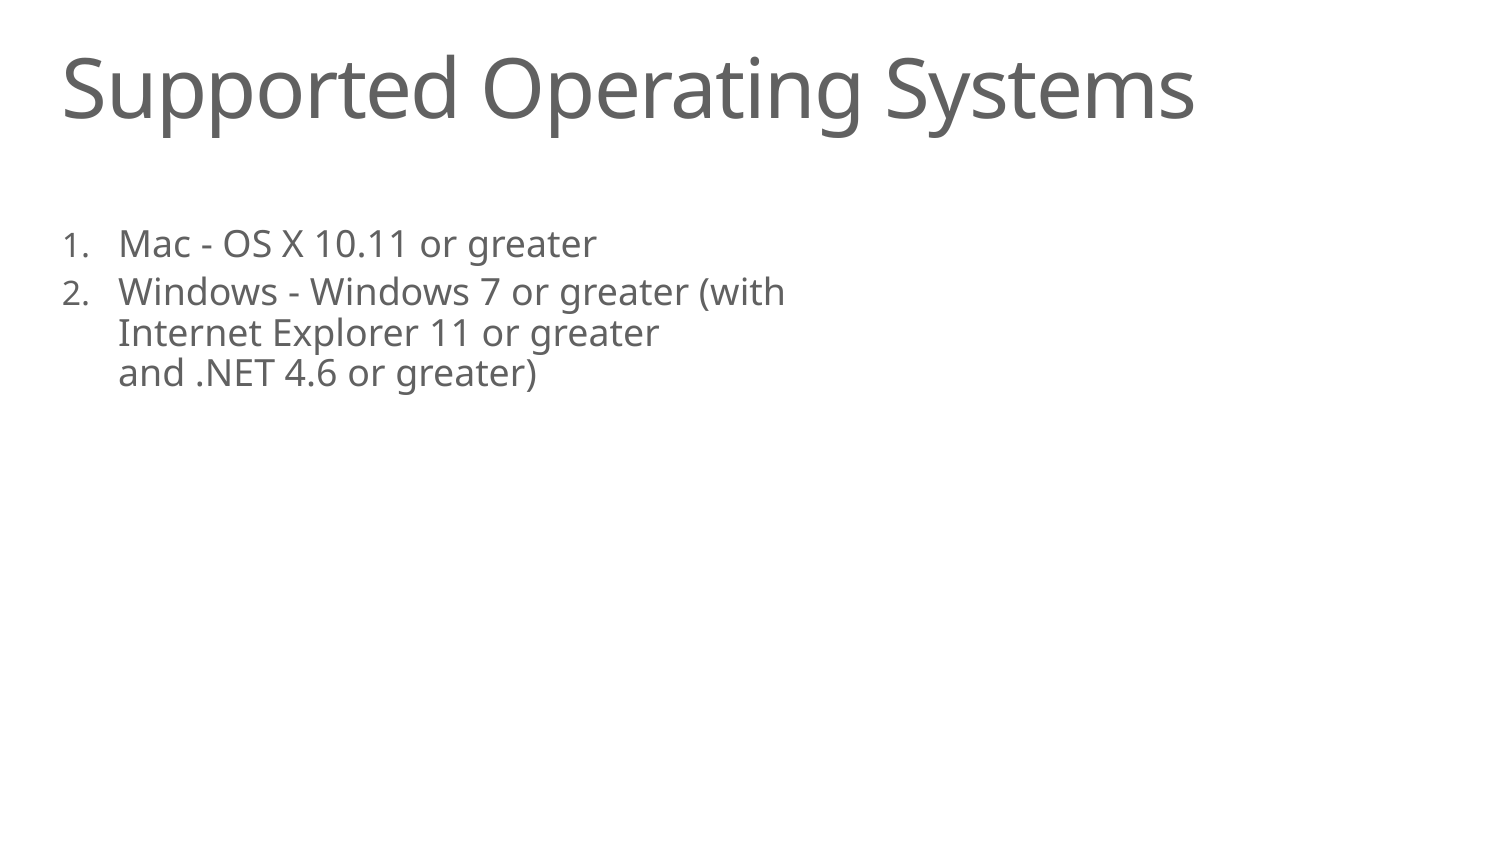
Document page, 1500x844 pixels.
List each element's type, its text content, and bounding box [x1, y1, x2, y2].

title Supported Operating Systems [44, 35, 1456, 147]
list Mac - OS X 10.11 or greater Windows - Windows 7 or greater (with Internet Explorer 11 or greater and .NET 4.6 or greater) [44, 161, 818, 407]
